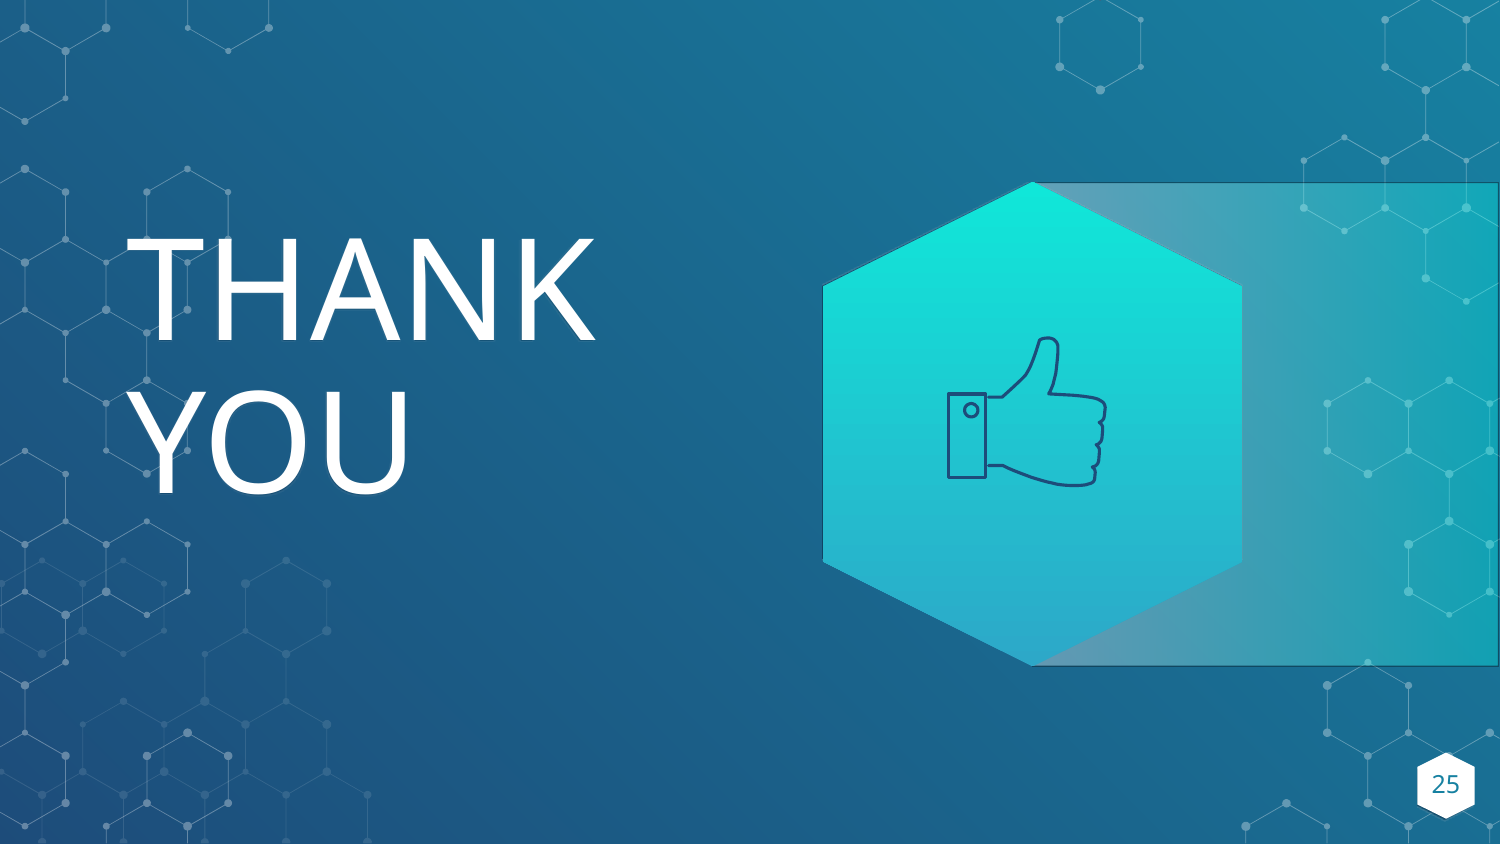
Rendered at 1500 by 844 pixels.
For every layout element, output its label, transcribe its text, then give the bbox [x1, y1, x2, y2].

text_box THANK YOU [126, 264, 817, 524]
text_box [822, 181, 1500, 667]
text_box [948, 337, 1106, 486]
text_box 25 [1417, 752, 1475, 819]
